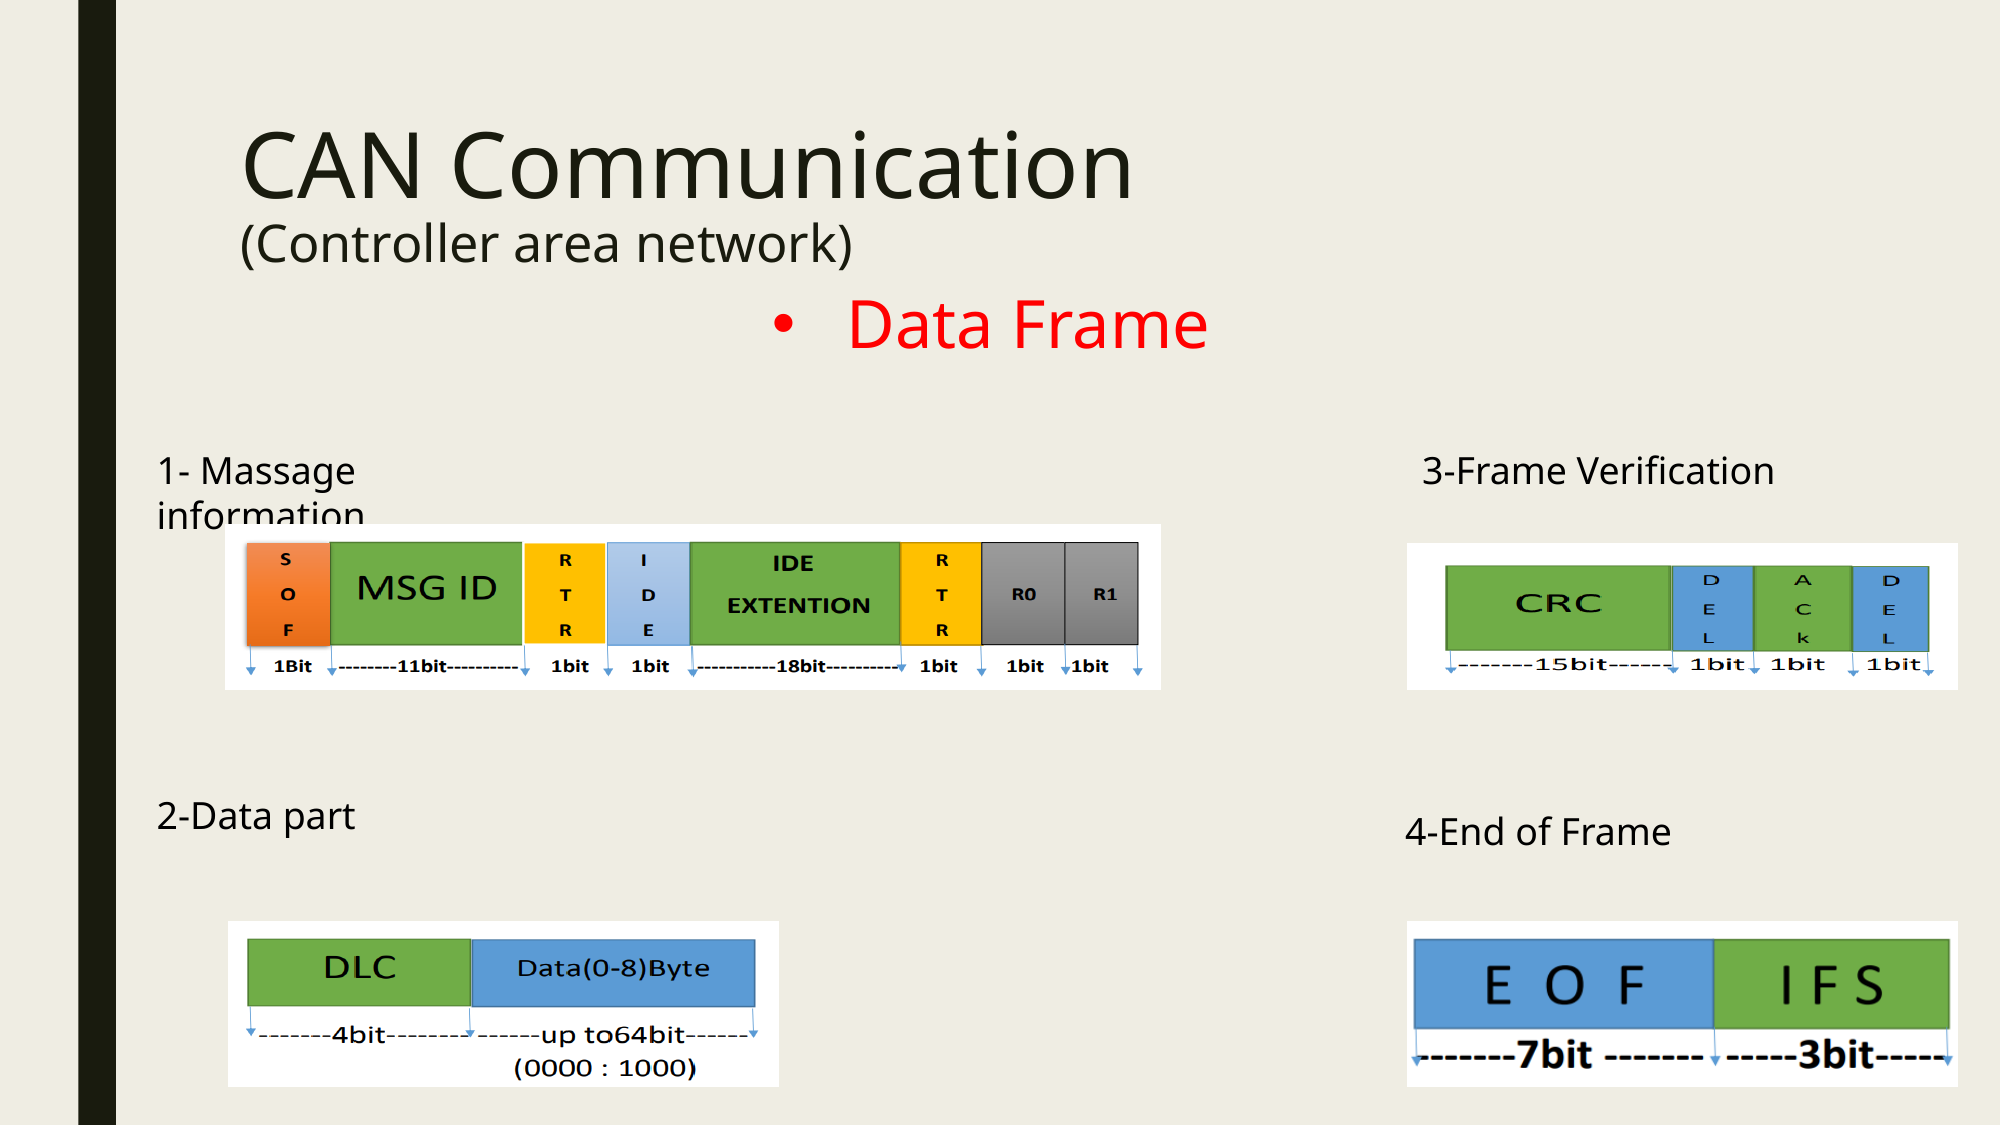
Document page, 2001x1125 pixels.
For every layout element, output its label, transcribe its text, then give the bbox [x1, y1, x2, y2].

text_box Data Frame [757, 274, 1243, 370]
picture [1407, 543, 1958, 690]
title CAN Communication (Controller area network) [225, 112, 1800, 357]
text_box 4-End of Frame [1390, 800, 2000, 861]
text_box 2-Data part [141, 784, 425, 845]
text_box 3-Frame Verification [1407, 439, 2000, 500]
text_box 1- Massage information [141, 439, 573, 545]
picture [224, 524, 1161, 690]
picture [227, 921, 779, 1087]
picture [1407, 921, 1958, 1087]
